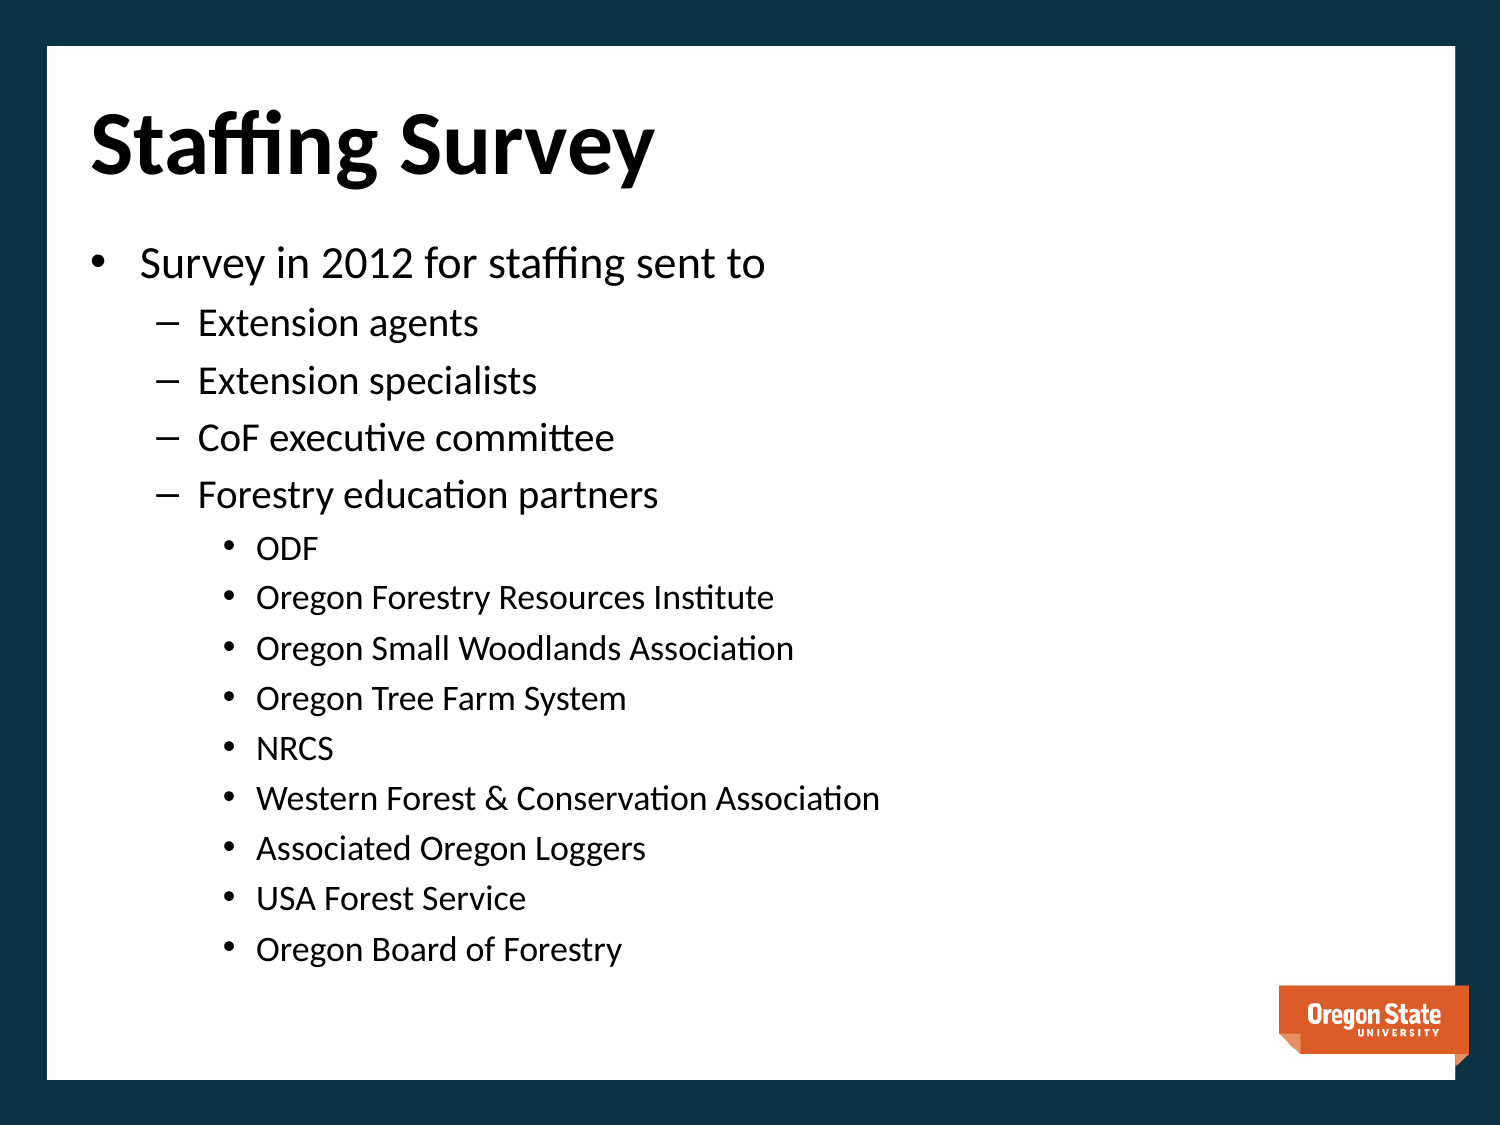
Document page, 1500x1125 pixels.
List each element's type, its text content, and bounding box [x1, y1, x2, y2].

title Staffing Survey [74, 74, 1426, 188]
picture [0, 0, 1500, 1125]
list Survey in 2012 for staffing sent to Extension agents Extension specialists CoF executive committee Forestry education partners ODF Oregon Forestry Resources Institute Oregon Small Woodlands Association Oregon Tree Farm System NRCS Western Forest & Conservation Association Associated Oregon Loggers USA Forest Service Oregon Board of Forestry [74, 224, 1426, 983]
